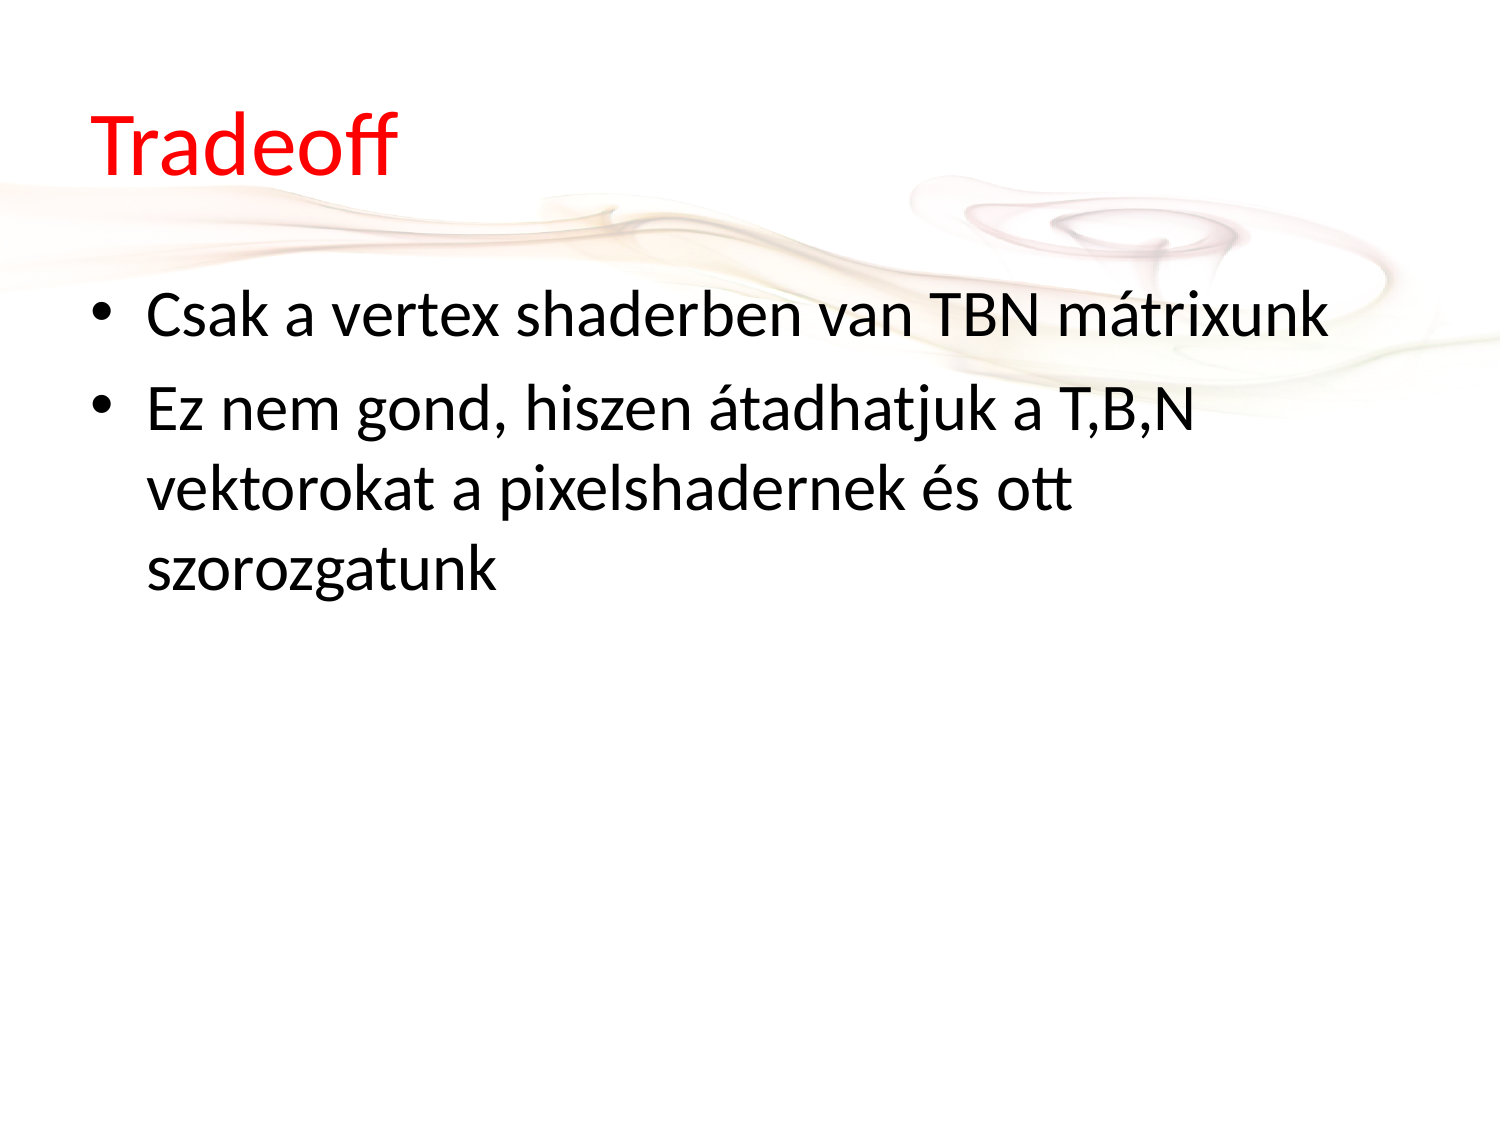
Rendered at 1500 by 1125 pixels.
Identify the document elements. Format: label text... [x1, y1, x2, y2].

list Csak a vertex shaderben van TBN mátrixunk Ez nem gond, hiszen átadhatjuk a T,B,N vektorokat a pixelshadernek és ott szorozgatunk [75, 262, 1425, 1100]
title Tradeoff [75, 45, 1425, 233]
